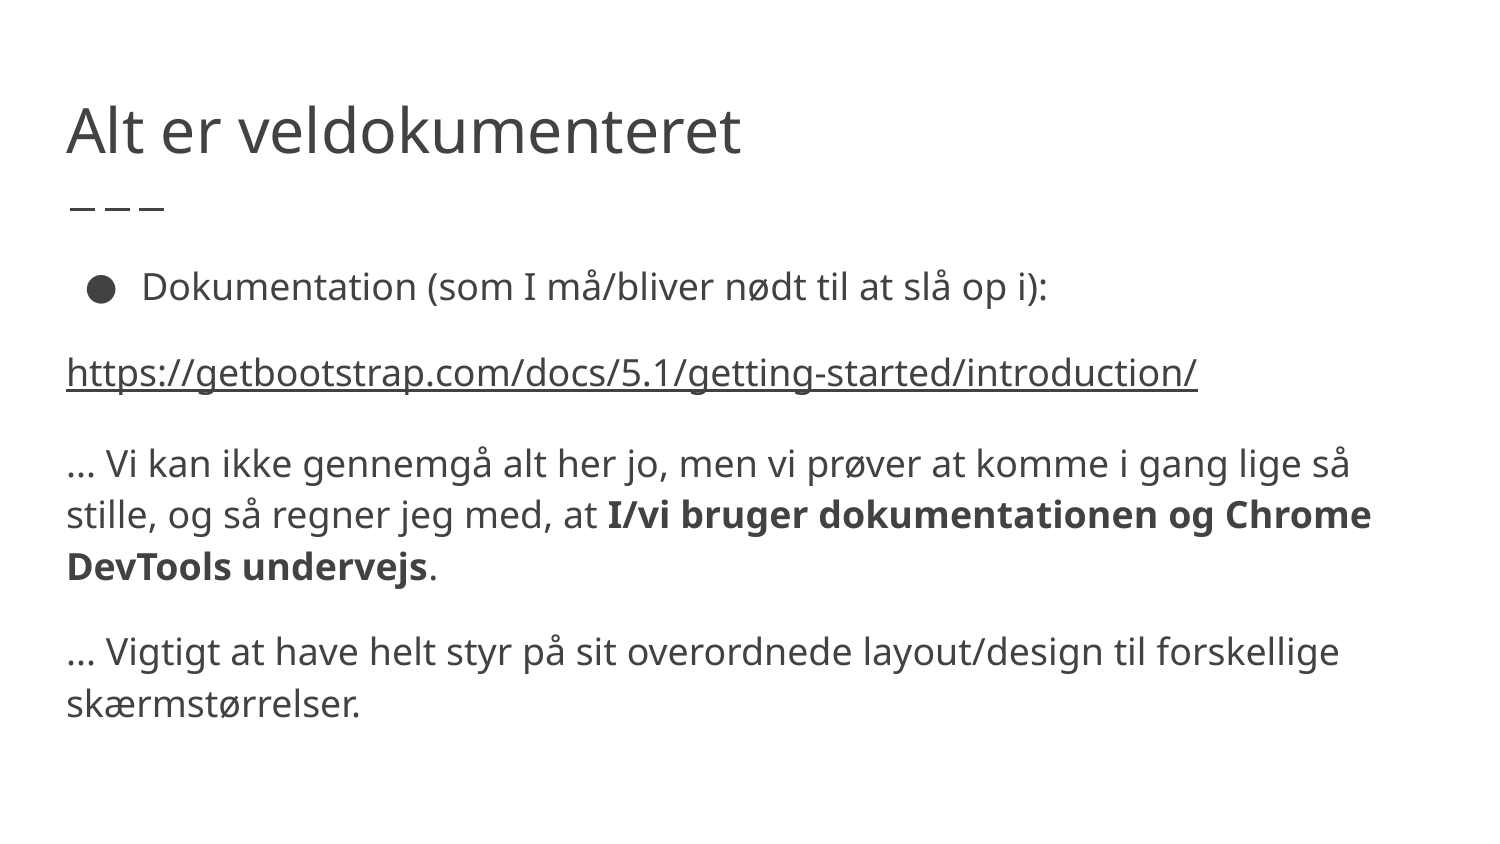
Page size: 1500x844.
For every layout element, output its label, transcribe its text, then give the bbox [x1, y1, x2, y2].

title Alt er veldokumenteret [51, 61, 1449, 182]
list Dokumentation (som I må/bliver nødt til at slå op i): https://getbootstrap.com/docs/5.1/getting-started/introduction/ ... Vi kan ikke gennemgå alt her jo, men vi prøver at komme i gang lige så stille, og så regner jeg med, at I/vi bruger dokumentationen og Chrome DevTools undervejs. ... Vigtigt at have helt styr på sit overordnede layout/design til forskellige skærmstørrelser. [51, 240, 1449, 750]
